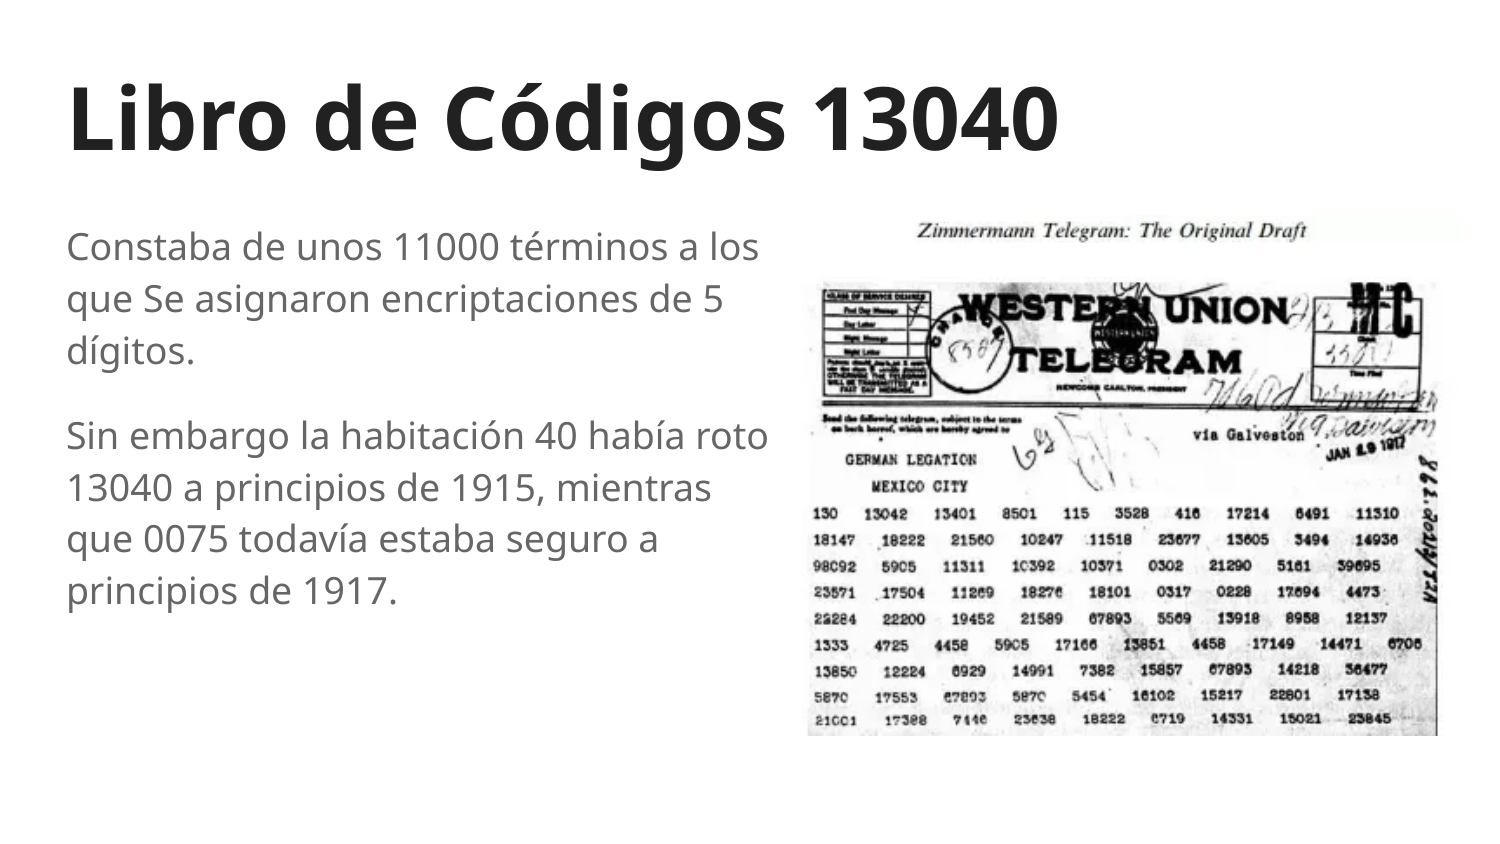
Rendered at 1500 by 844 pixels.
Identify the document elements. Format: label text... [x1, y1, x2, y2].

list Constaba de unos 11000 términos a los que Se asignaron encriptaciones de 5 dígitos. Sin embargo la habitación 40 había roto 13040 a principios de 1915, mientras que 0075 todavía estaba seguro a principios de 1917. [51, 201, 805, 750]
picture [789, 214, 1464, 737]
title Libro de Códigos 13040 [51, 48, 1449, 180]
